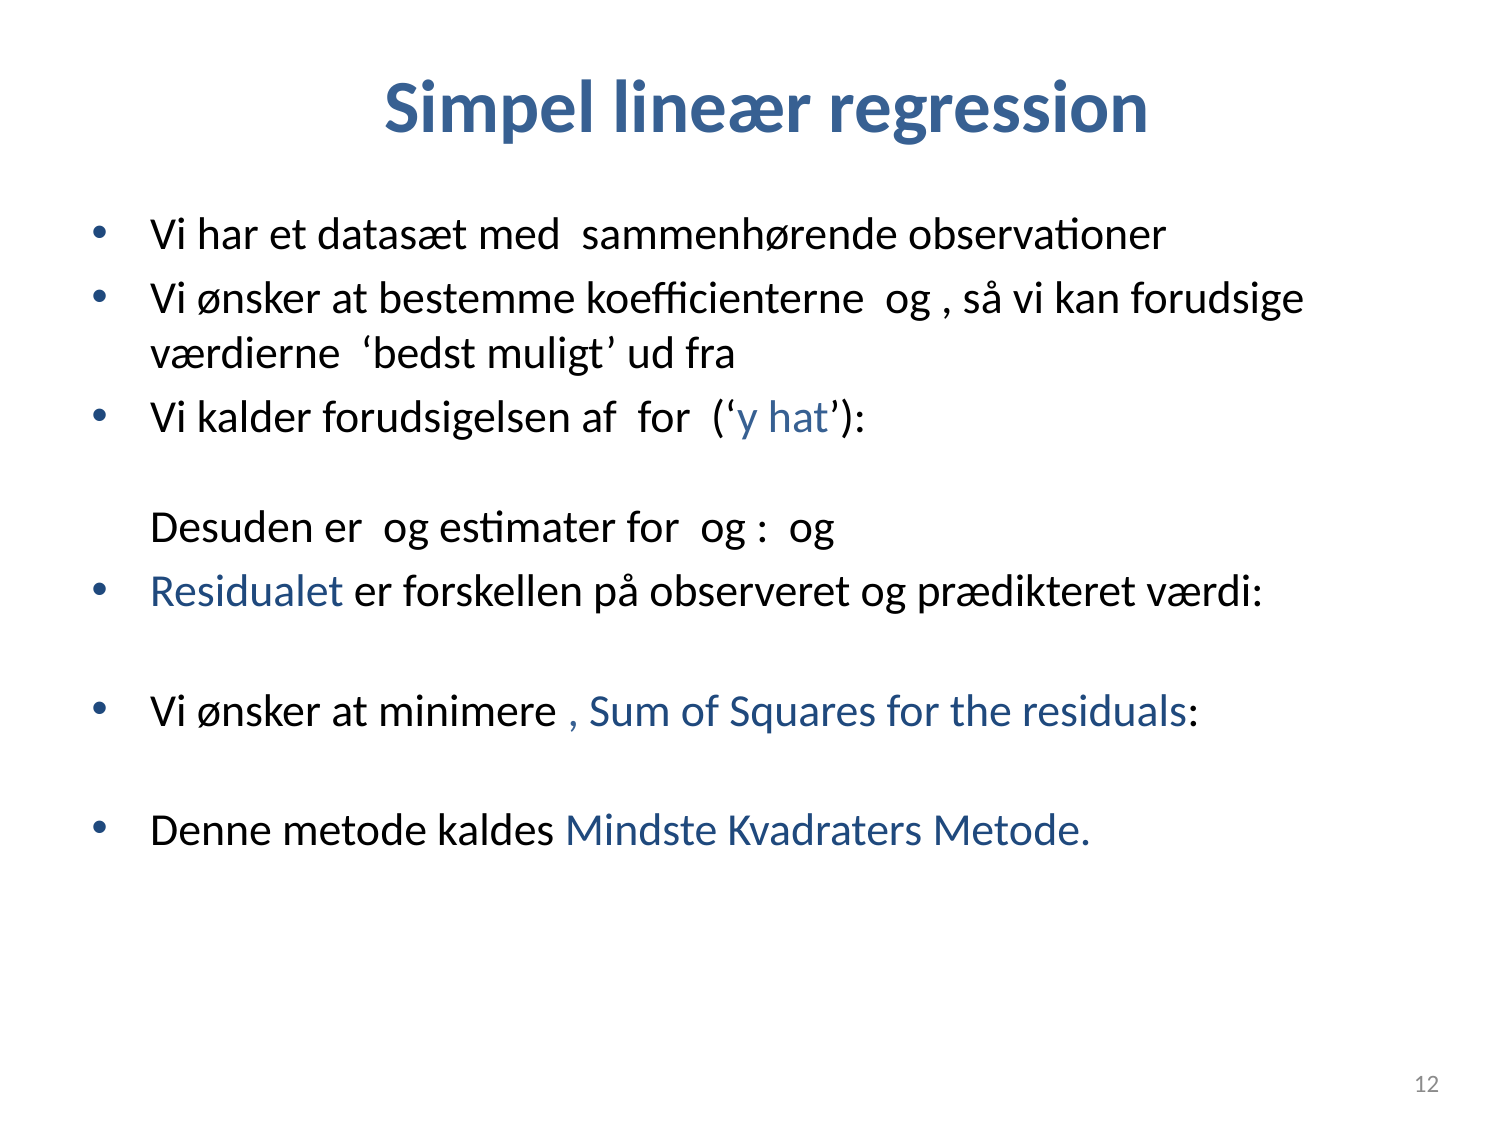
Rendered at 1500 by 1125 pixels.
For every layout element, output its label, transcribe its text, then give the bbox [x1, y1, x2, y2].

title Simpel lineær regression [76, 45, 1459, 161]
slide_number 12 [1104, 1058, 1455, 1107]
